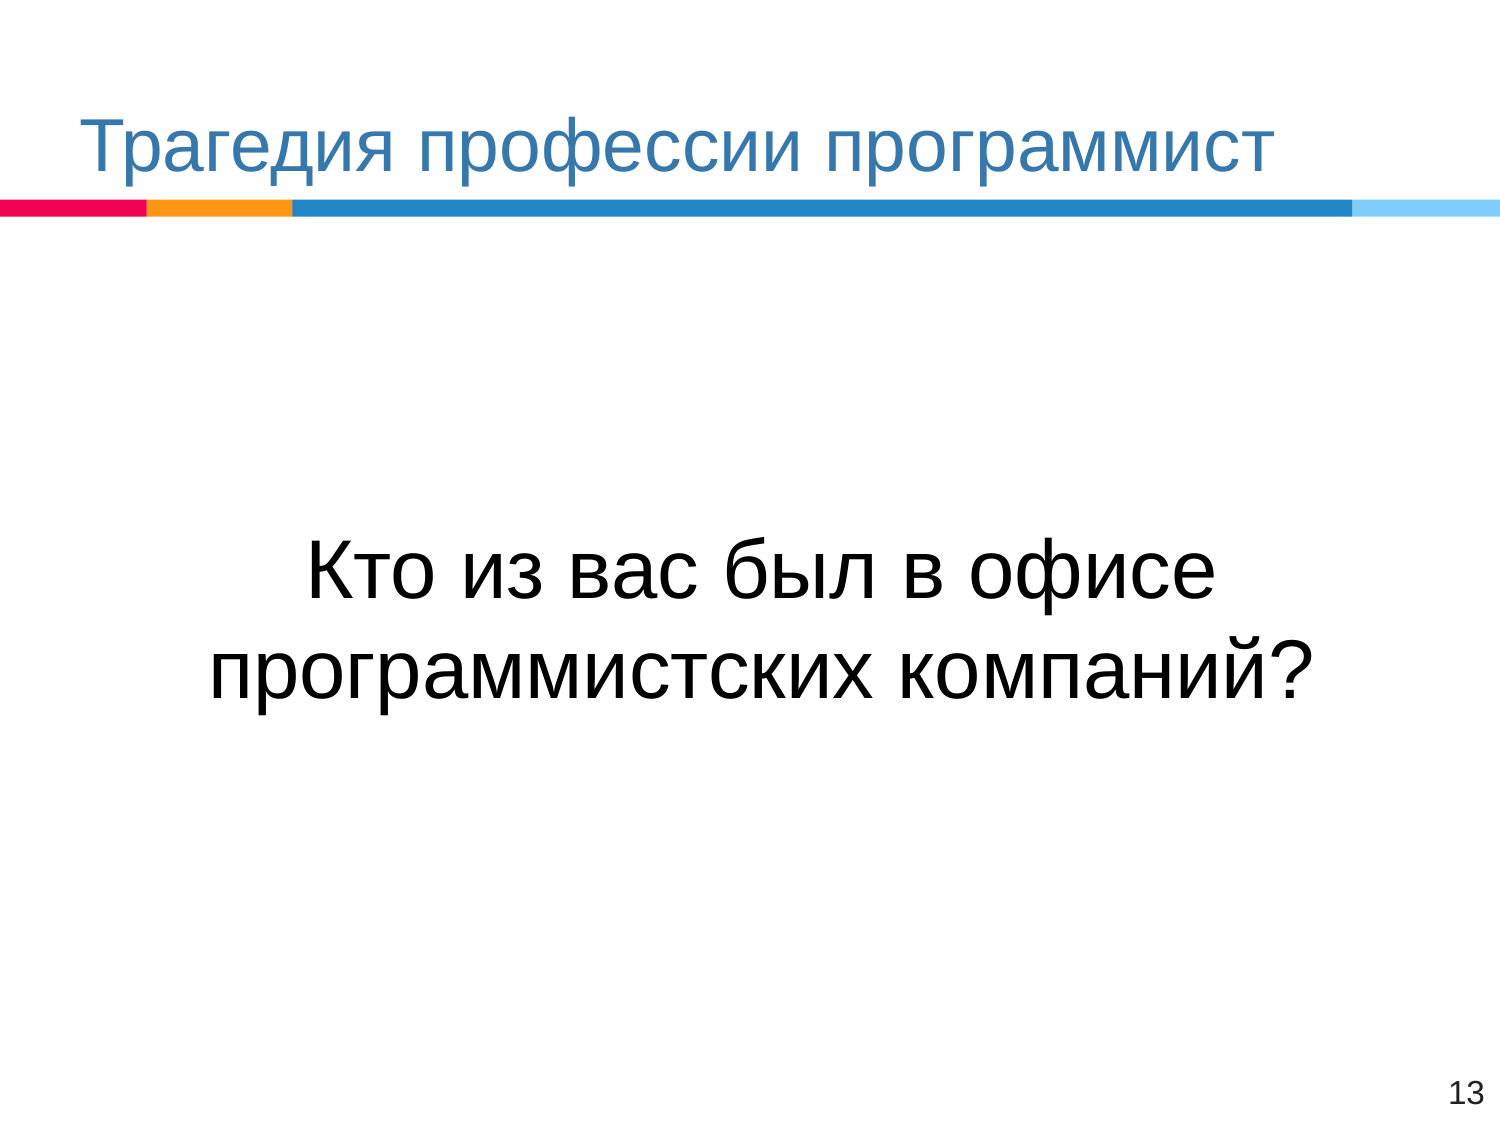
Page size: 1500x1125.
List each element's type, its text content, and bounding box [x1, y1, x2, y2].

list Кто из вас был в офисе программистских компаний? [64, 231, 1459, 1000]
slide_number 13 [1403, 1064, 1500, 1116]
title Трагедия профессии программист [64, 6, 1316, 195]
